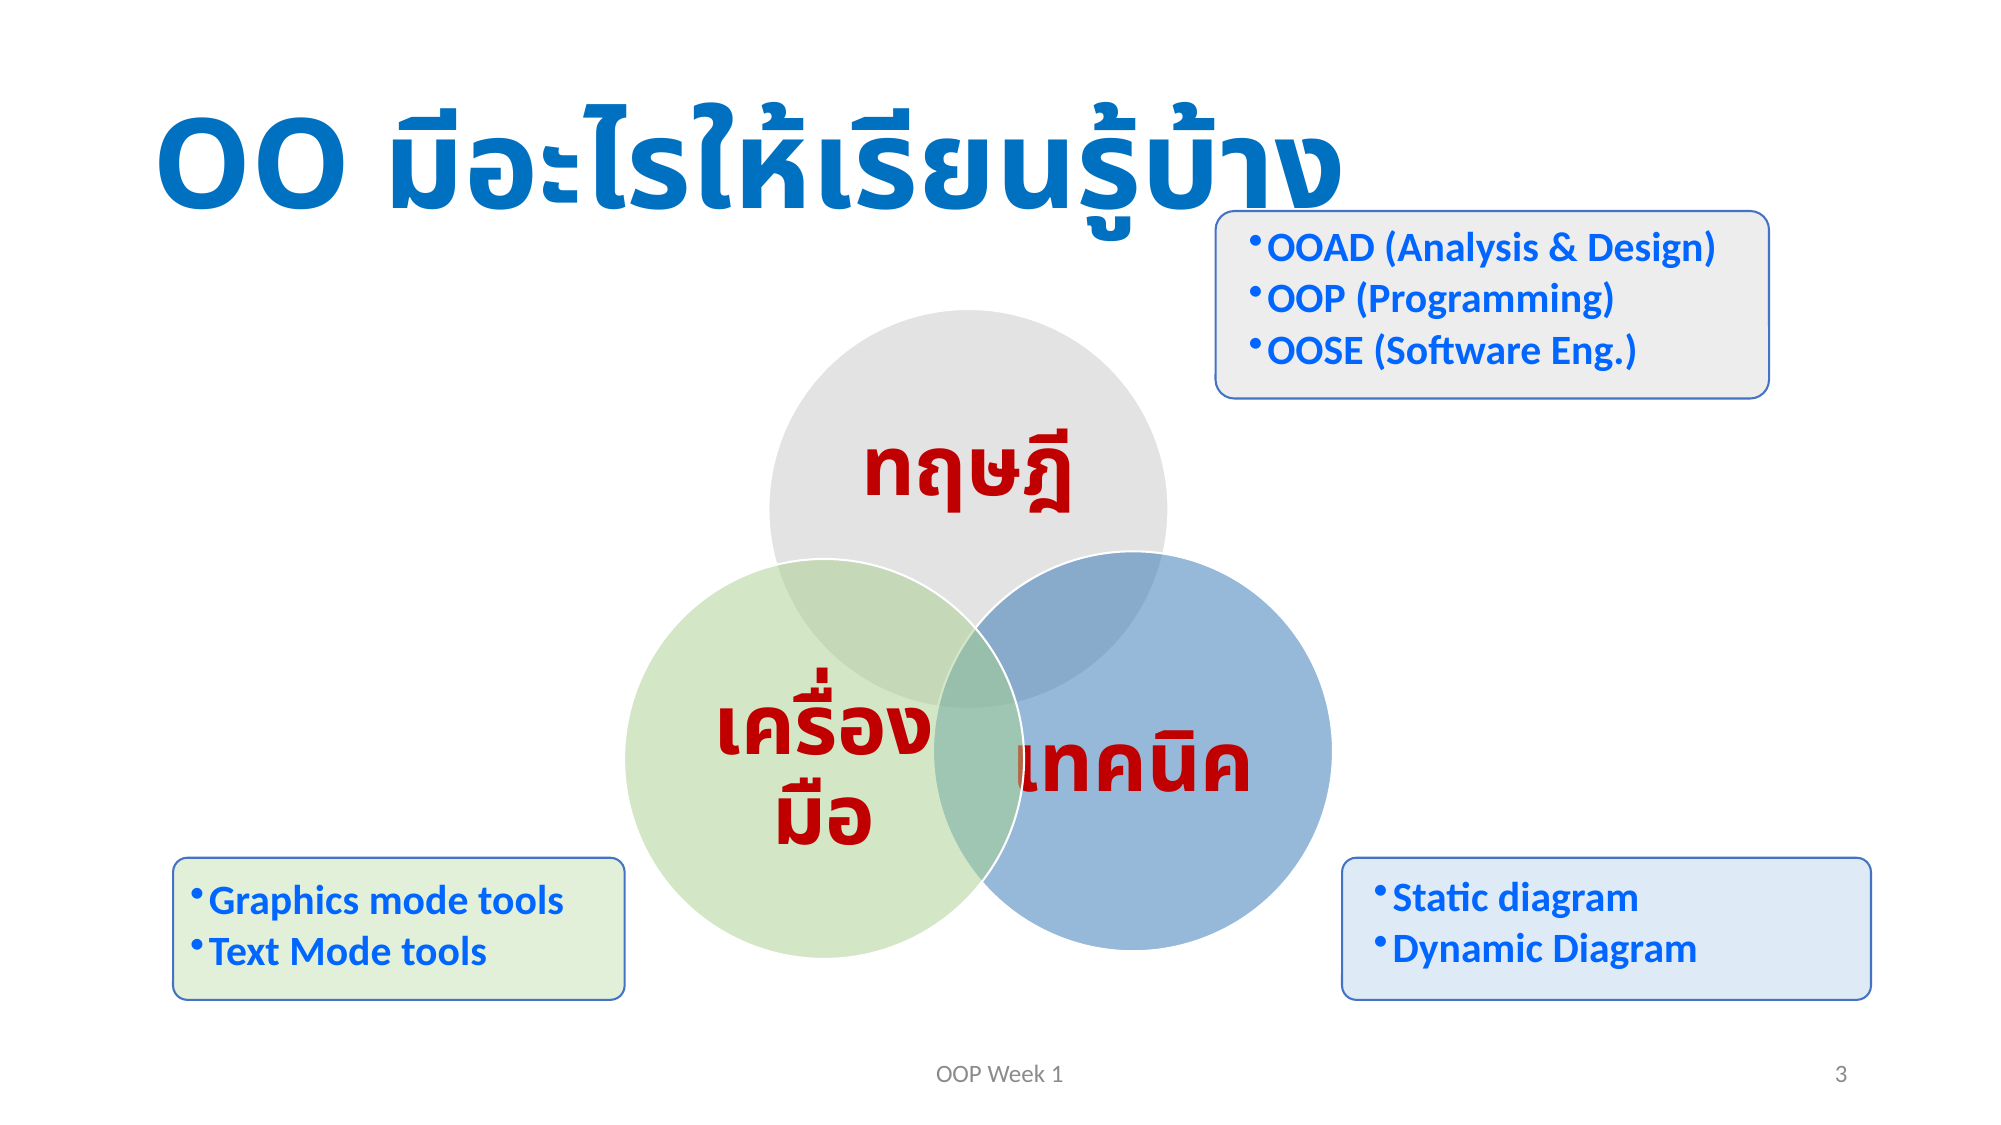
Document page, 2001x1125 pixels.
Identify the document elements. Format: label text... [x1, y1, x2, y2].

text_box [173, 857, 625, 1000]
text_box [1215, 210, 1770, 399]
footer OOP Week 1 [662, 1042, 1338, 1103]
title OO มีอะไรให้เรียนรู้บ้าง [137, 59, 1863, 278]
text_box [468, 300, 1469, 968]
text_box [1342, 857, 1871, 1000]
slide_number 3 [1412, 1042, 1863, 1103]
